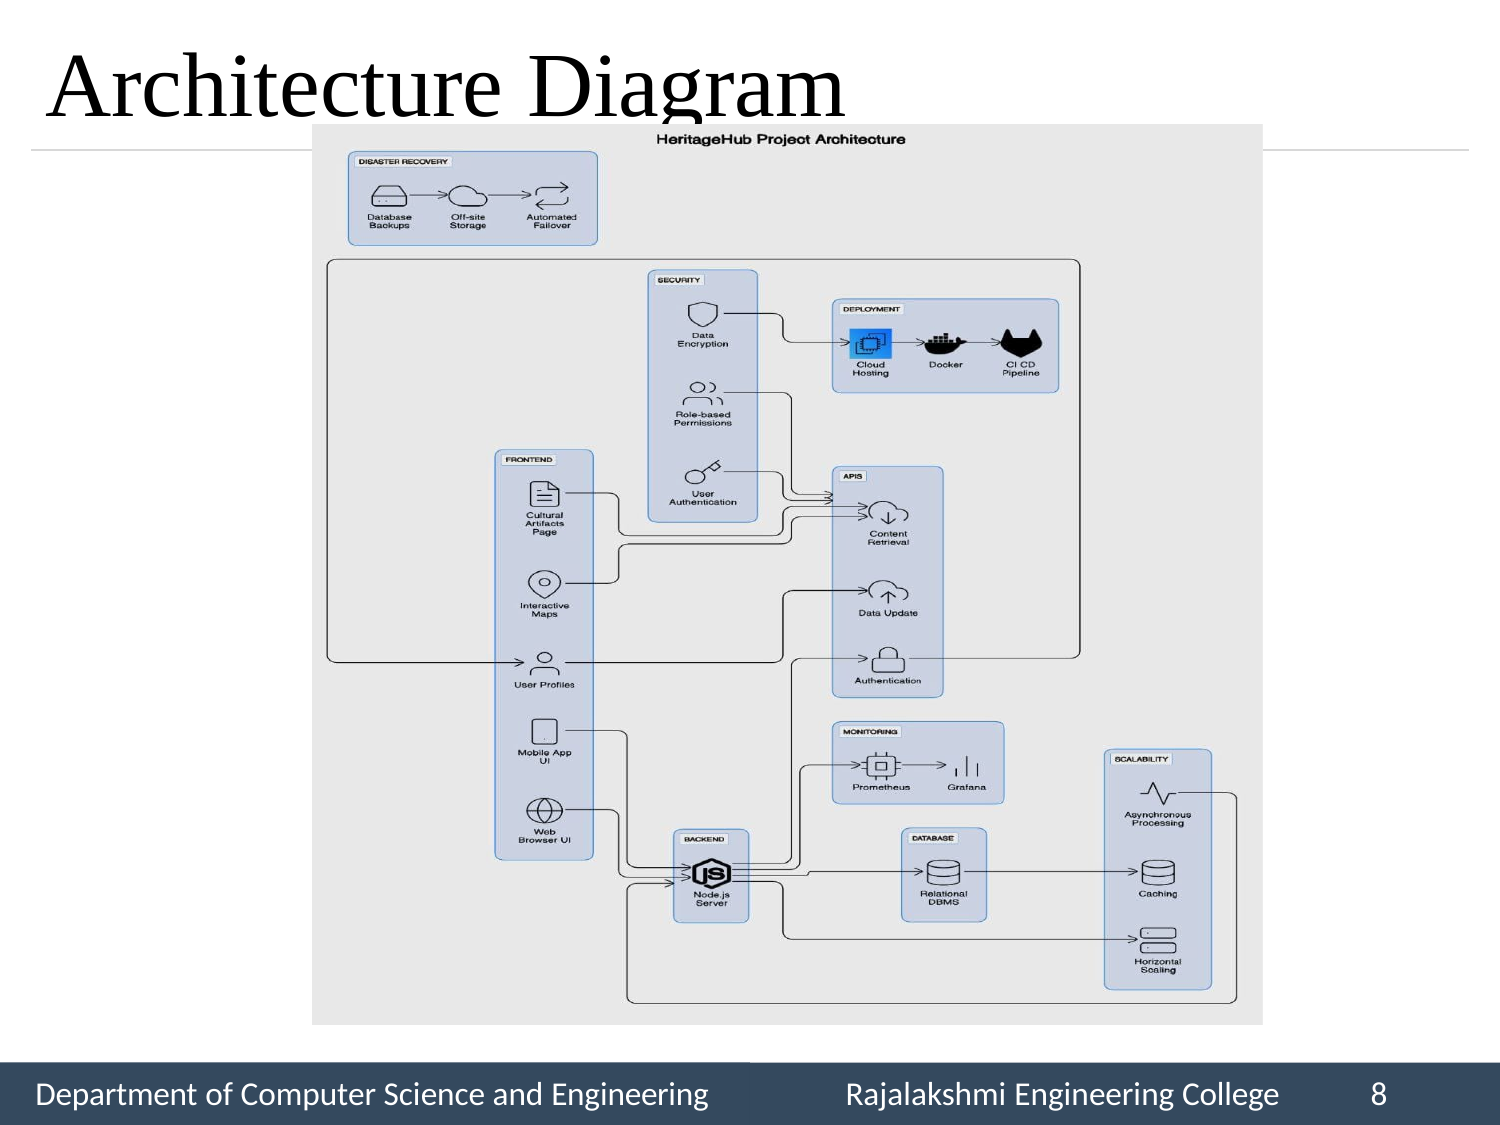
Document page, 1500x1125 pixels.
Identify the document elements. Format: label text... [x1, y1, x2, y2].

picture [0, 1058, 1500, 1125]
slide_number Rajalakshmi Engineering College [843, 1078, 1292, 1125]
picture [312, 124, 1263, 1026]
footer Department of Computer Science and Engineering [33, 1078, 717, 1125]
slide_number 8 [1364, 1078, 1413, 1125]
title Architecture Diagram [43, 22, 1440, 213]
